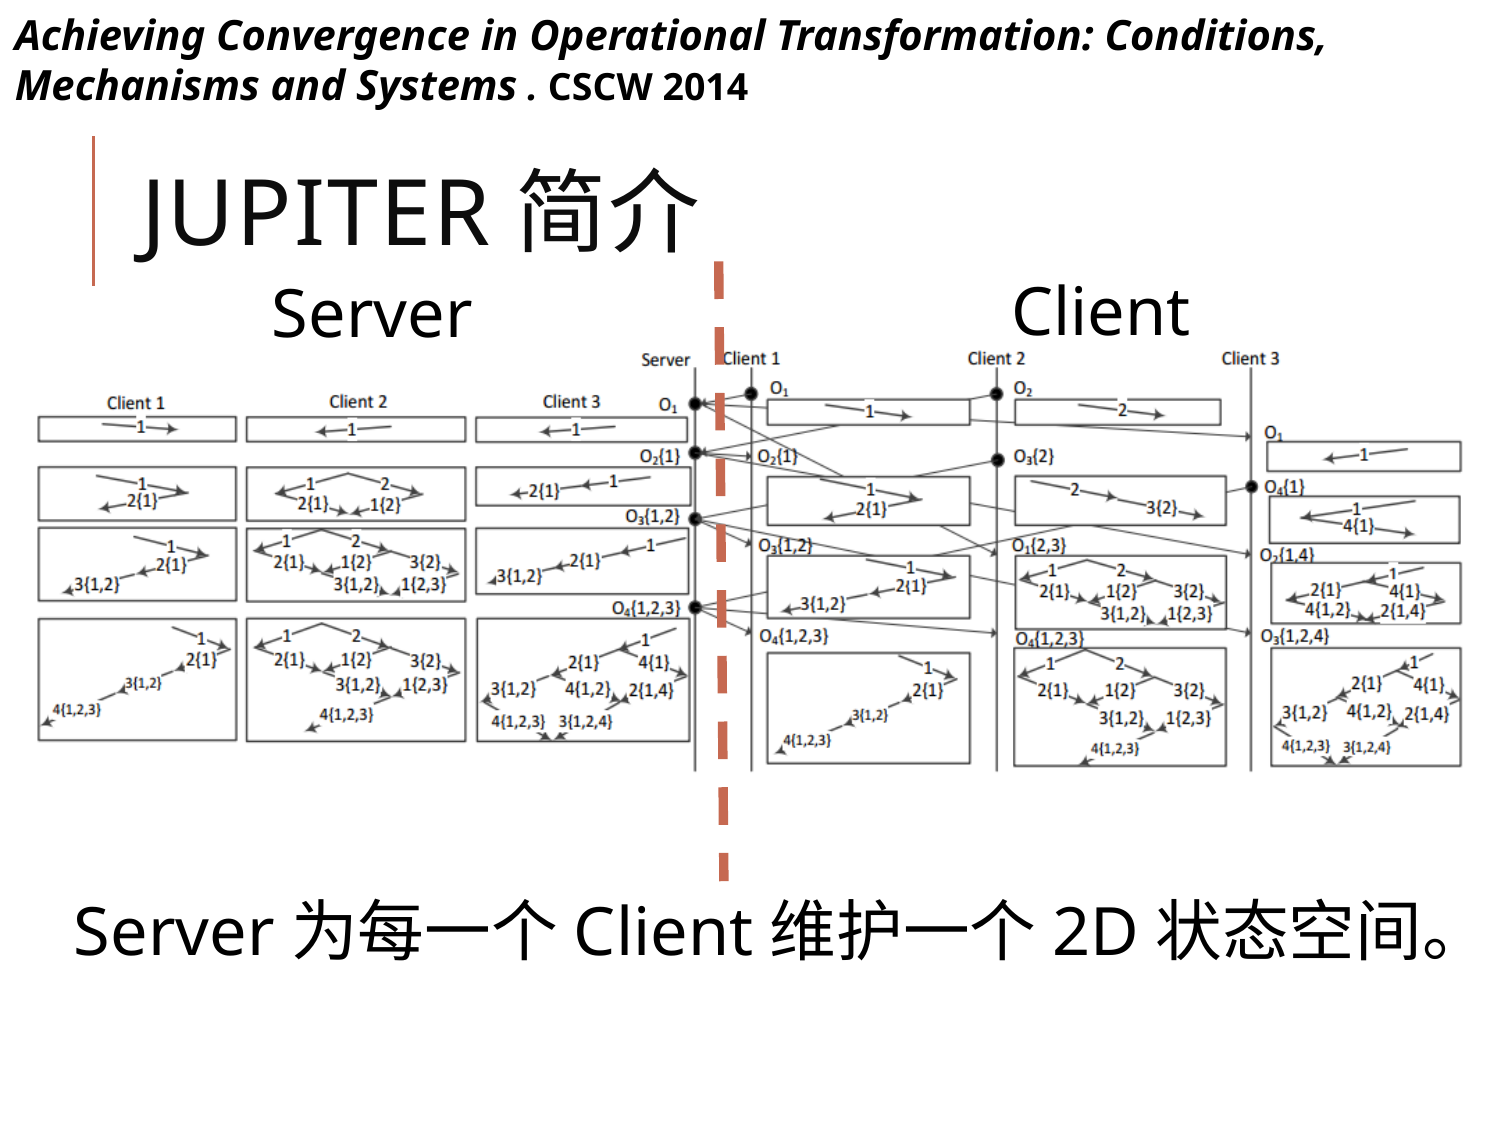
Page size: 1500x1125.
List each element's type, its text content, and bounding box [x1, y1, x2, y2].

text_box Server [257, 263, 488, 336]
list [730, 341, 1479, 780]
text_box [718, 261, 725, 882]
title Jupiter简介 [126, 117, 1322, 336]
text_box Achieving Convergence in Operational Transformation: Conditions, Mechanisms and Systems . CSCW 2014 [0, 1, 1500, 117]
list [20, 341, 711, 780]
text_box Client [996, 261, 1206, 336]
text_box Server为每一个Client维护一个2D状态空间。 [59, 881, 1500, 976]
